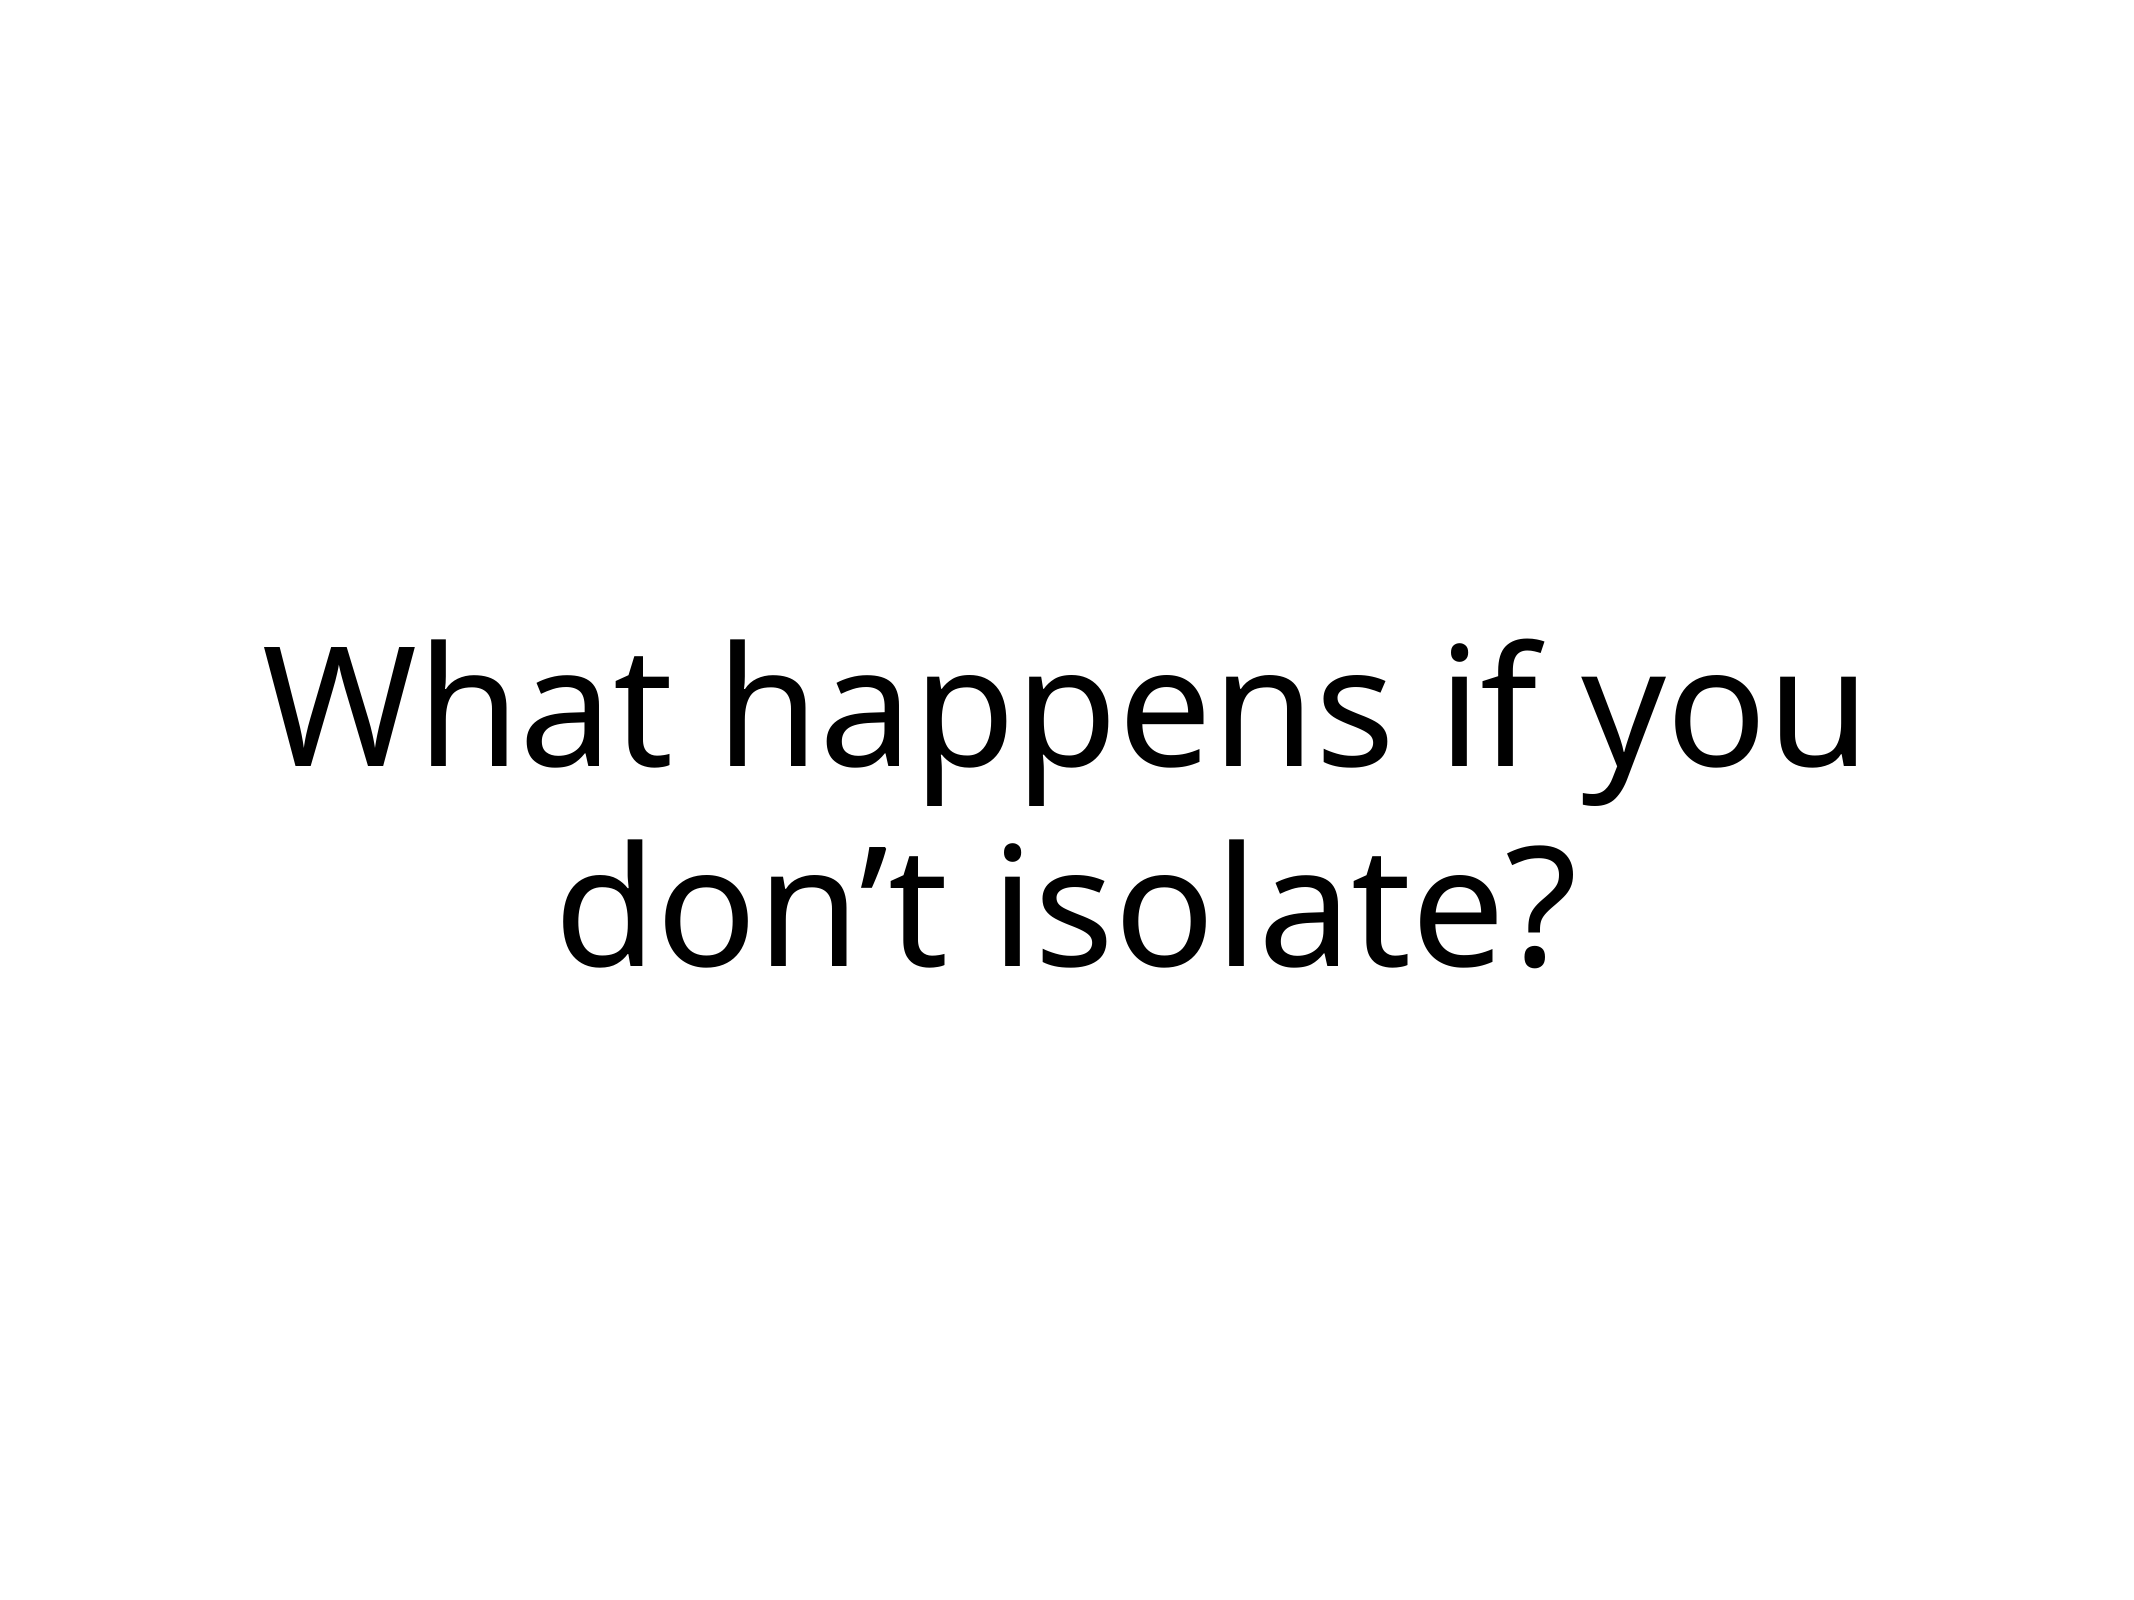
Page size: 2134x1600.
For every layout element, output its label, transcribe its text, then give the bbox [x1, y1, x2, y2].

title What happens if you don’t isolate? [207, 528, 1926, 1072]
